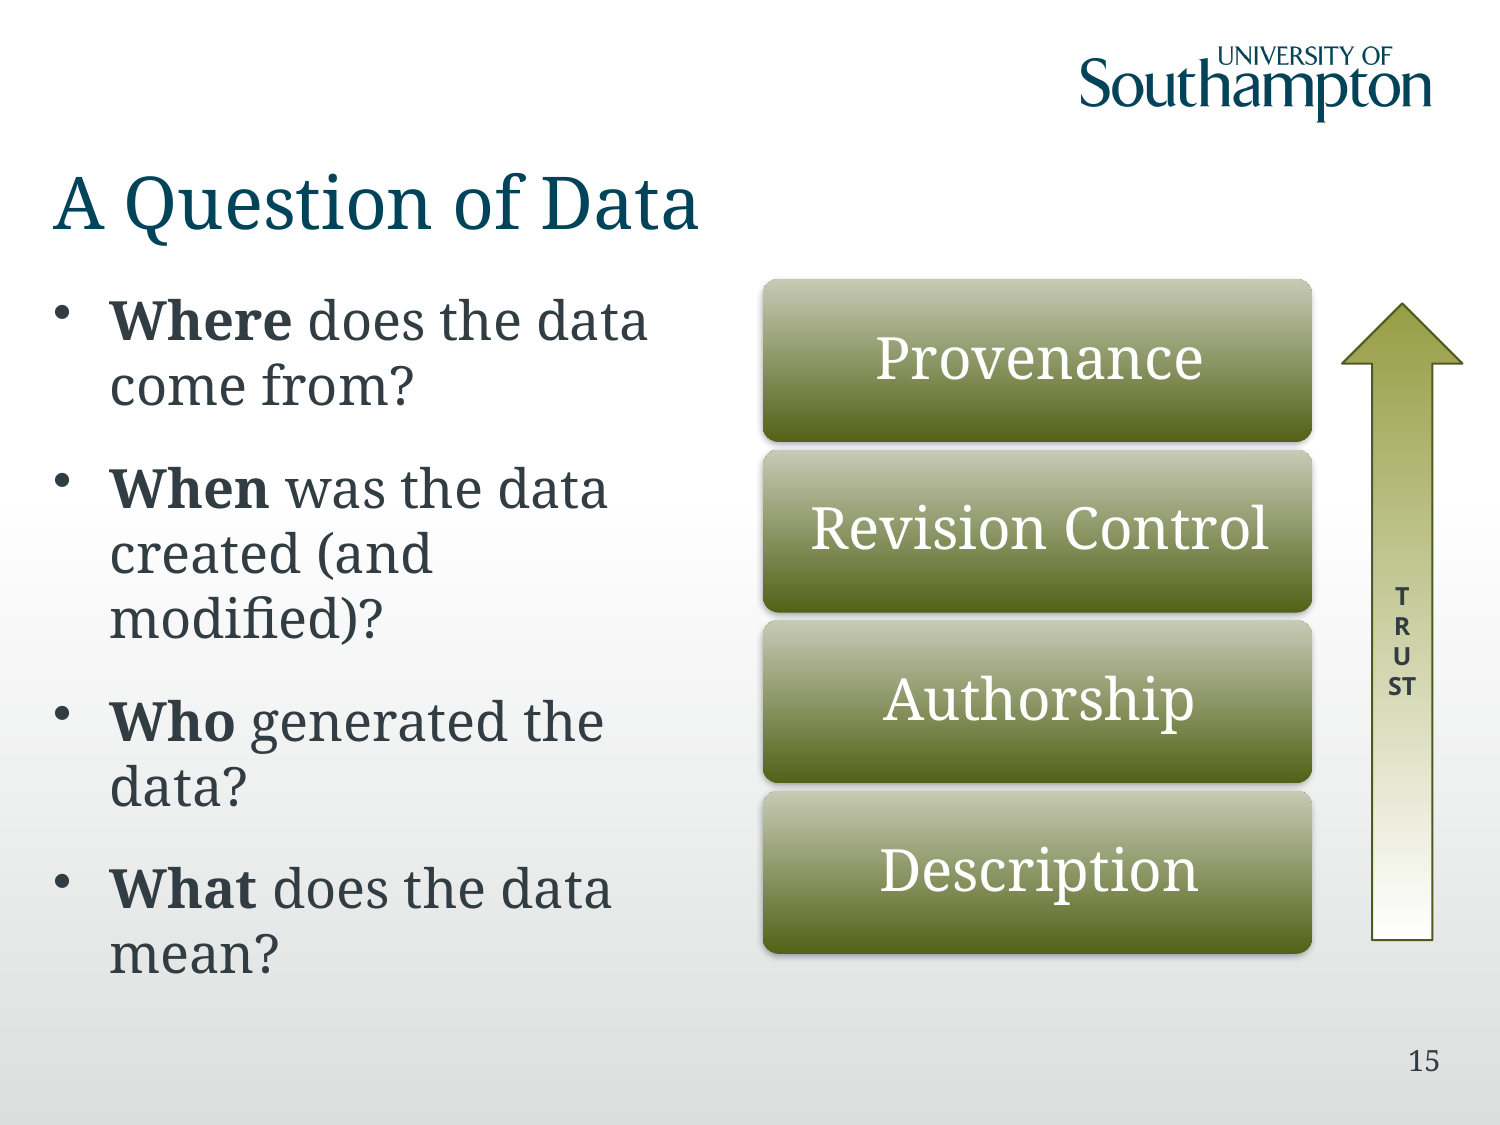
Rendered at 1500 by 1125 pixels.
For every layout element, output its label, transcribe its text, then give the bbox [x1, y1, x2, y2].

slide_number 15 [1127, 1034, 1441, 1111]
picture [1080, 46, 1432, 125]
title A Question of Data [52, 148, 1448, 256]
picture [1344, 46, 1351, 54]
list Where does the data come from? When was the data created (and modified)? Who generated the data? What does the data mean? [52, 278, 738, 955]
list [762, 278, 1313, 955]
text_box TRUST [1342, 303, 1463, 941]
